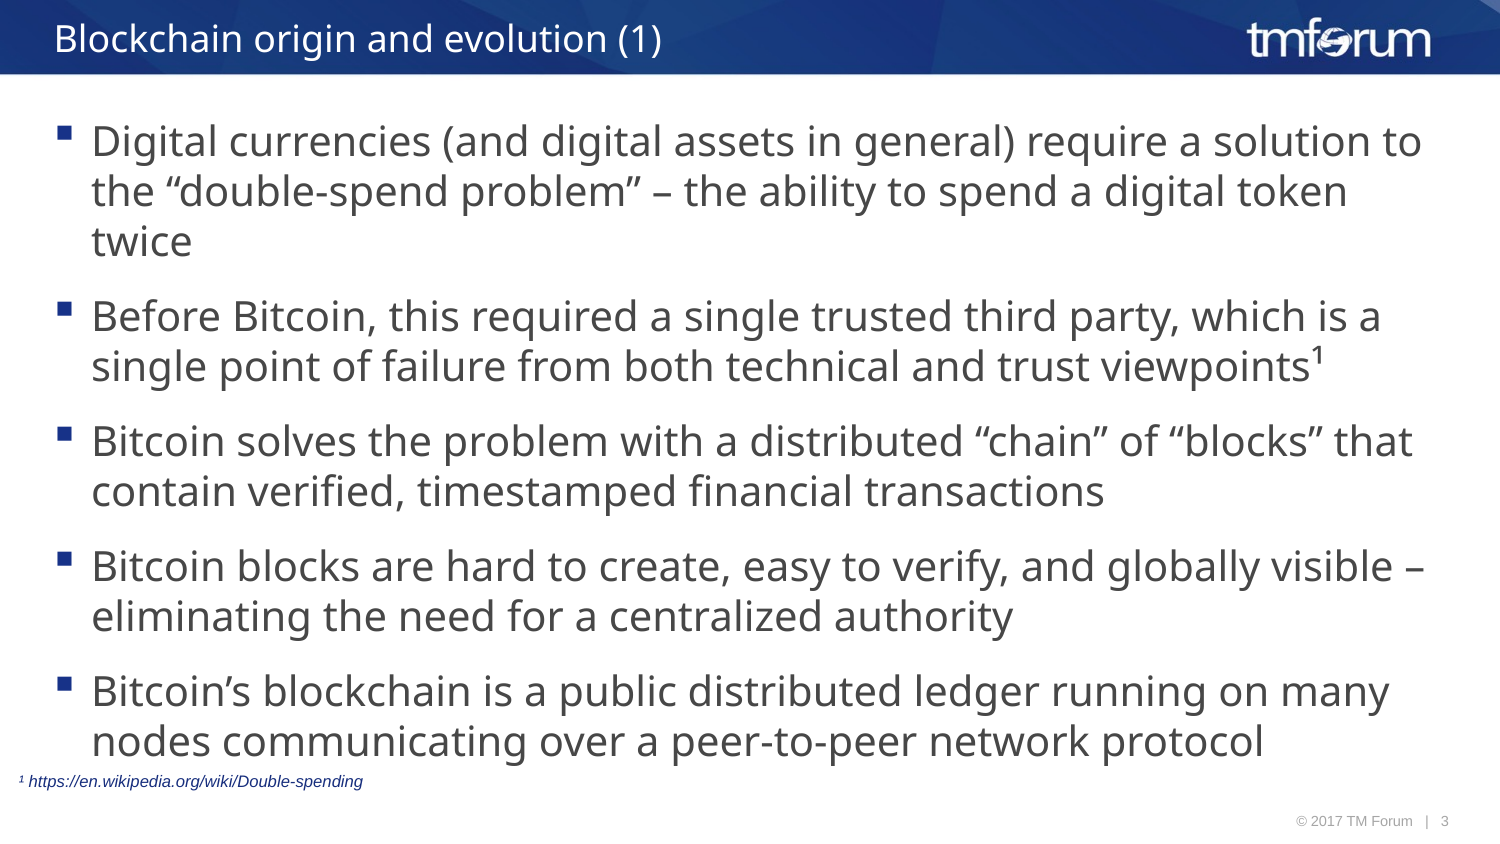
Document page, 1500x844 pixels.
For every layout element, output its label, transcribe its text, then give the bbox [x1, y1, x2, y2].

title Blockchain origin and evolution (1) [38, 0, 1186, 97]
list Digital currencies (and digital assets in general) require a solution to the “double-spend problem” – the ability to spend a digital token twice Before Bitcoin, this required a single trusted third party, which is a single point of failure from both technical and trust viewpoints¹ Bitcoin solves the problem with a distributed “chain” of “blocks” that contain verified, timestamped financial transactions Bitcoin blocks are hard to create, easy to verify, and globally visible – eliminating the need for a centralized authority Bitcoin’s blockchain is a public distributed ledger running on many nodes communicating over a peer-to-peer network protocol [38, 106, 1446, 791]
text_box ¹ https://en.wikipedia.org/wiki/Double-spending [3, 763, 379, 798]
picture [0, 0, 1500, 844]
